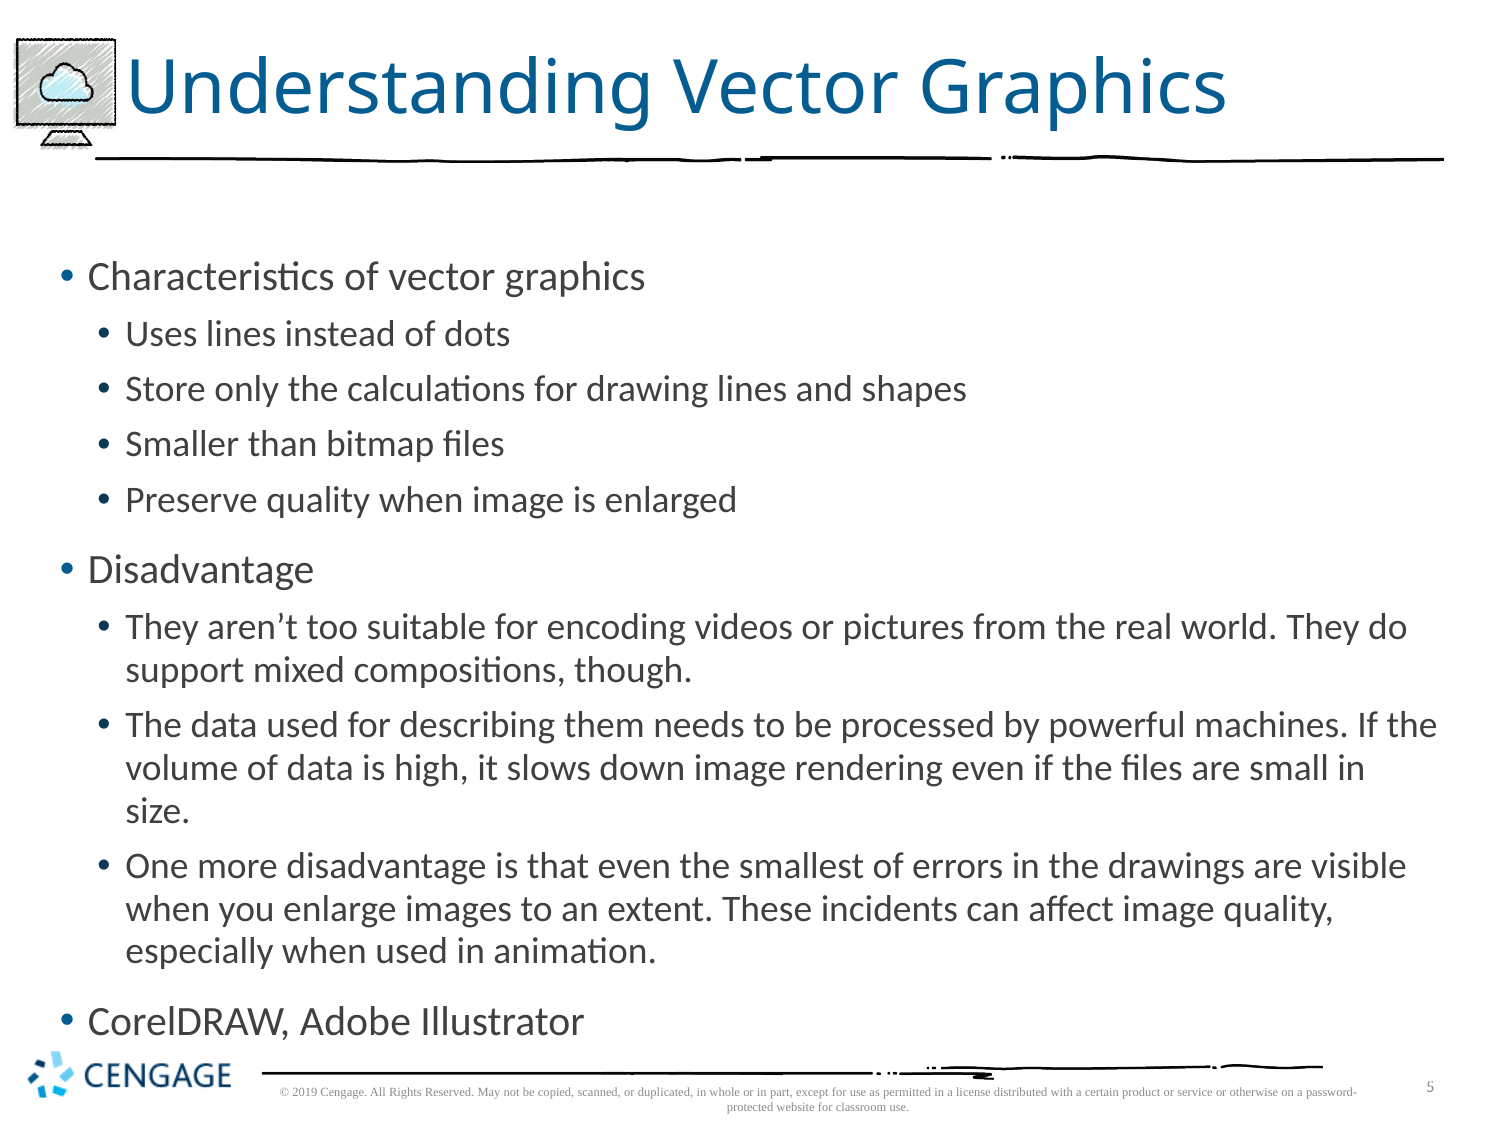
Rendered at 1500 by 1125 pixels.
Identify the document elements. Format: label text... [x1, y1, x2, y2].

footer © 2019 Cengage. All Rights Reserved. May not be copied, scanned, or duplicated, in whole or in part, except for use as permitted in a license distributed with a certain product or service or otherwise on a password-protected website for classroom use. [261, 1079, 1375, 1120]
picture [261, 1064, 1323, 1079]
picture [12, 36, 117, 151]
slide_number 5 [1412, 1037, 1500, 1100]
picture [7, 1037, 244, 1111]
title Understanding Vector Graphics [125, 66, 1442, 116]
list Characteristics of vector graphics Uses lines instead of dots Store only the calculations for drawing lines and shapes Smaller than bitmap files Preserve quality when image is enlarged Disadvantage They aren’t too suitable for encoding videos or pictures from the real world. They do support mixed compositions, though. The data used for describing them needs to be processed by powerful machines. If the volume of data is high, it slows down image rendering even if the files are small in size. One more disadvantage is that even the smallest of errors in the drawings are visible when you enlarge images to an extent. These incidents can affect image quality, especially when used in animation. CorelDRAW, Adobe Illustrator [59, 252, 1441, 1054]
picture [95, 155, 1444, 163]
